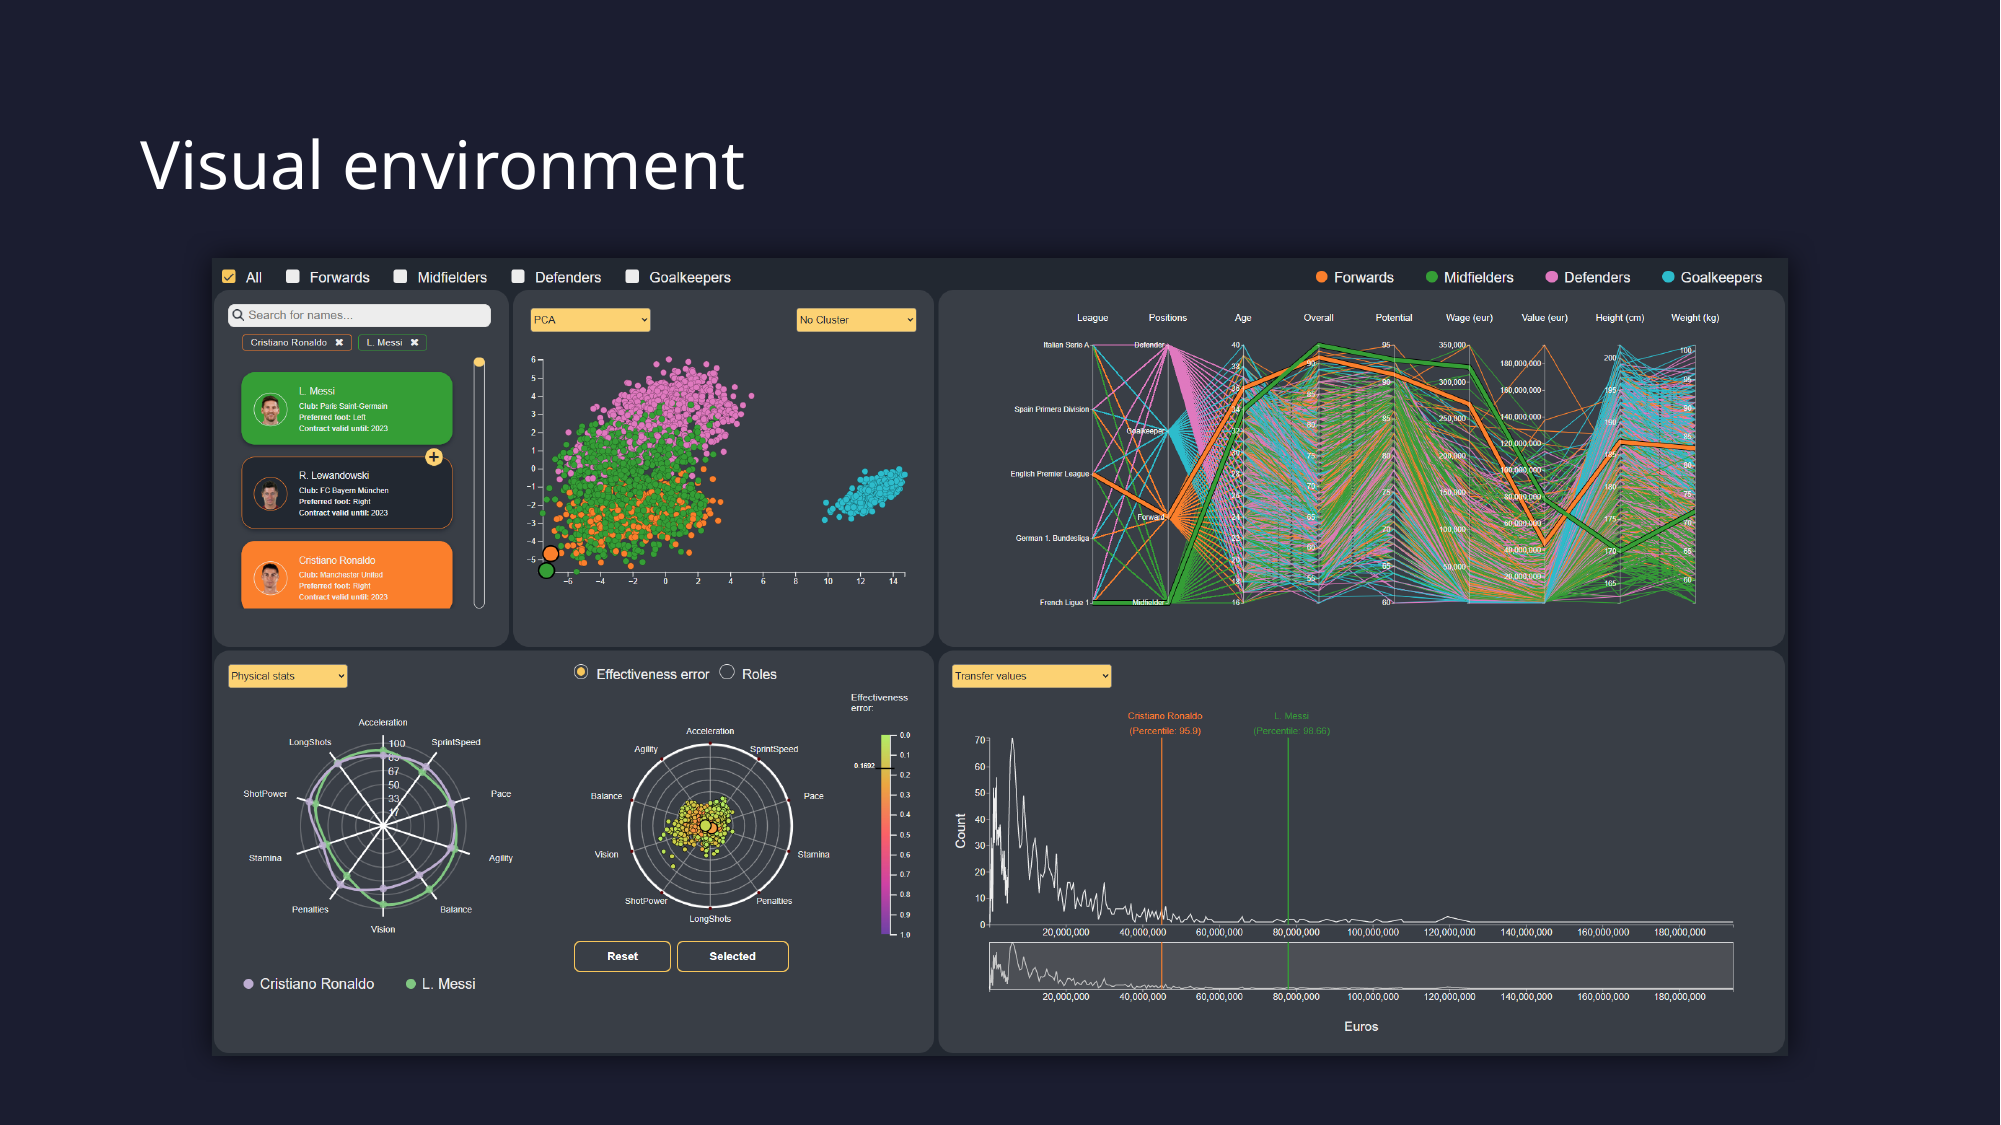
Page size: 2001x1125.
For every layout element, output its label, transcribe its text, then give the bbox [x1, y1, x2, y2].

title Visual environment [125, 125, 1863, 259]
picture [211, 258, 1789, 1056]
